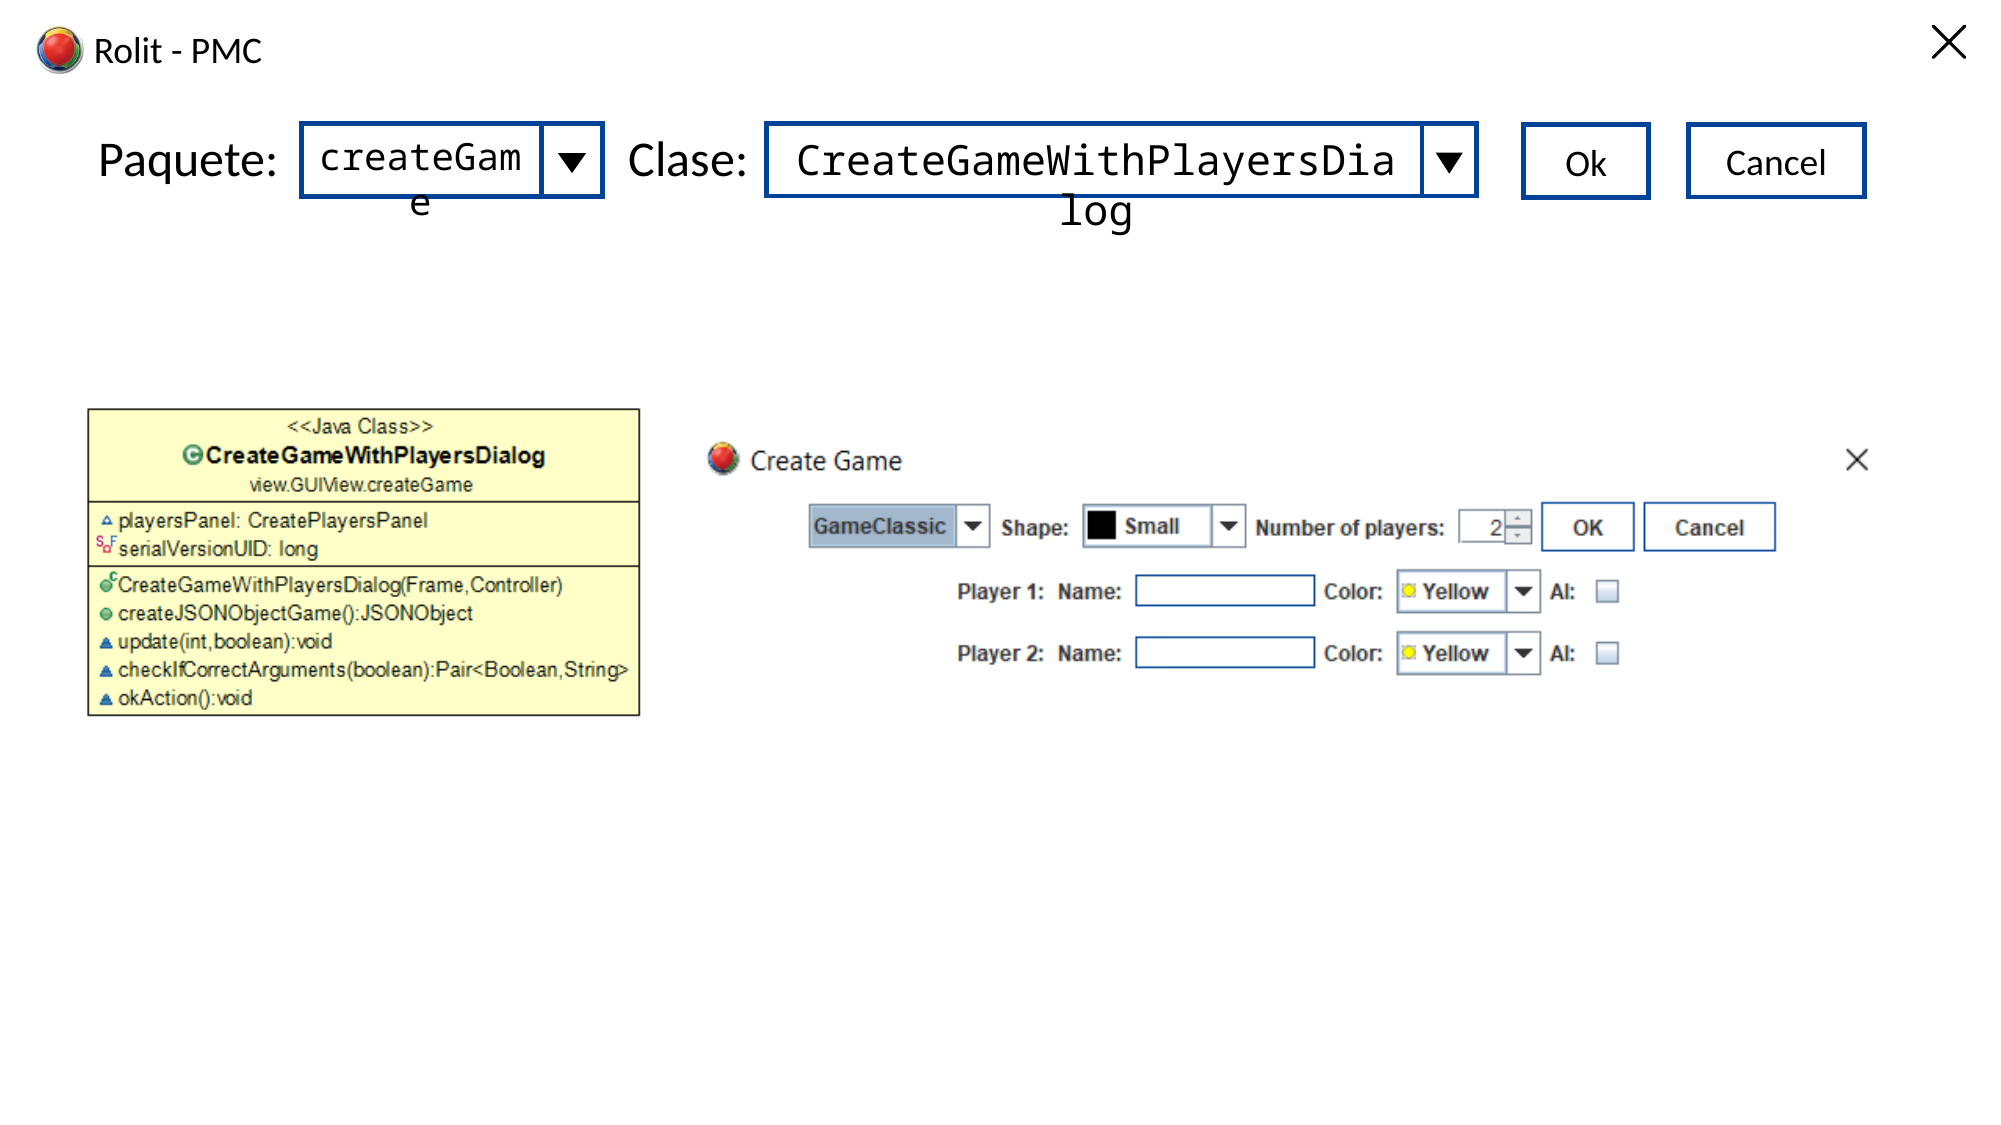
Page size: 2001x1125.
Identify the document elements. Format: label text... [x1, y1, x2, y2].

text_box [766, 123, 1477, 199]
picture [83, 404, 645, 721]
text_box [1933, 26, 1965, 58]
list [35, 26, 84, 74]
text_box Rolit - PMC [79, 18, 297, 79]
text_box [300, 123, 603, 197]
text_box Paquete: [83, 119, 302, 194]
picture [698, 437, 1884, 688]
text_box Clase: [613, 119, 832, 194]
text_box Ok [1523, 124, 1650, 198]
text_box Cancel [1687, 123, 1866, 198]
